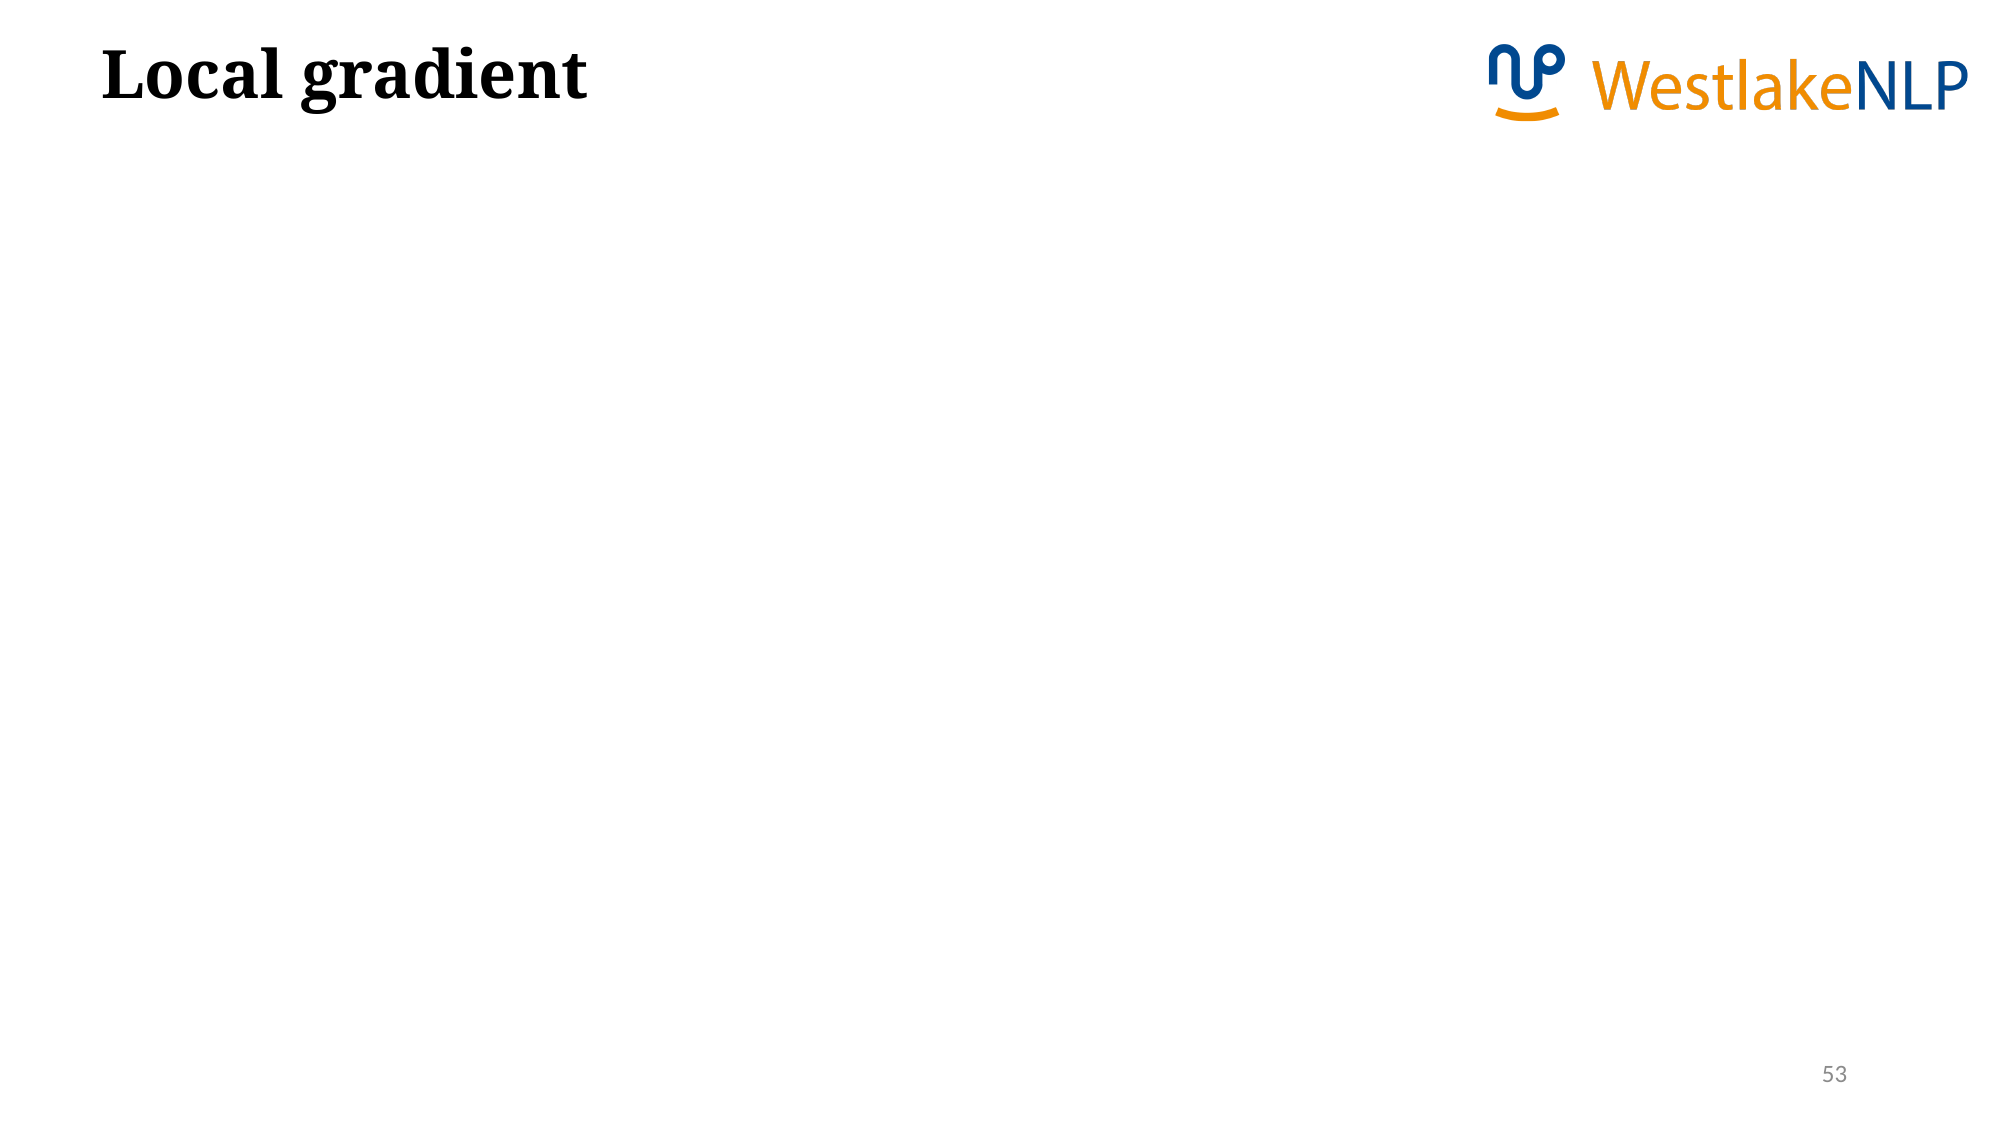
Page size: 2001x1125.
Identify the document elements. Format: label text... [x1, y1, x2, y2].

slide_number 53 [1412, 1042, 1863, 1103]
text_box Local gradient [86, 24, 1349, 120]
picture [1459, 0, 2000, 170]
